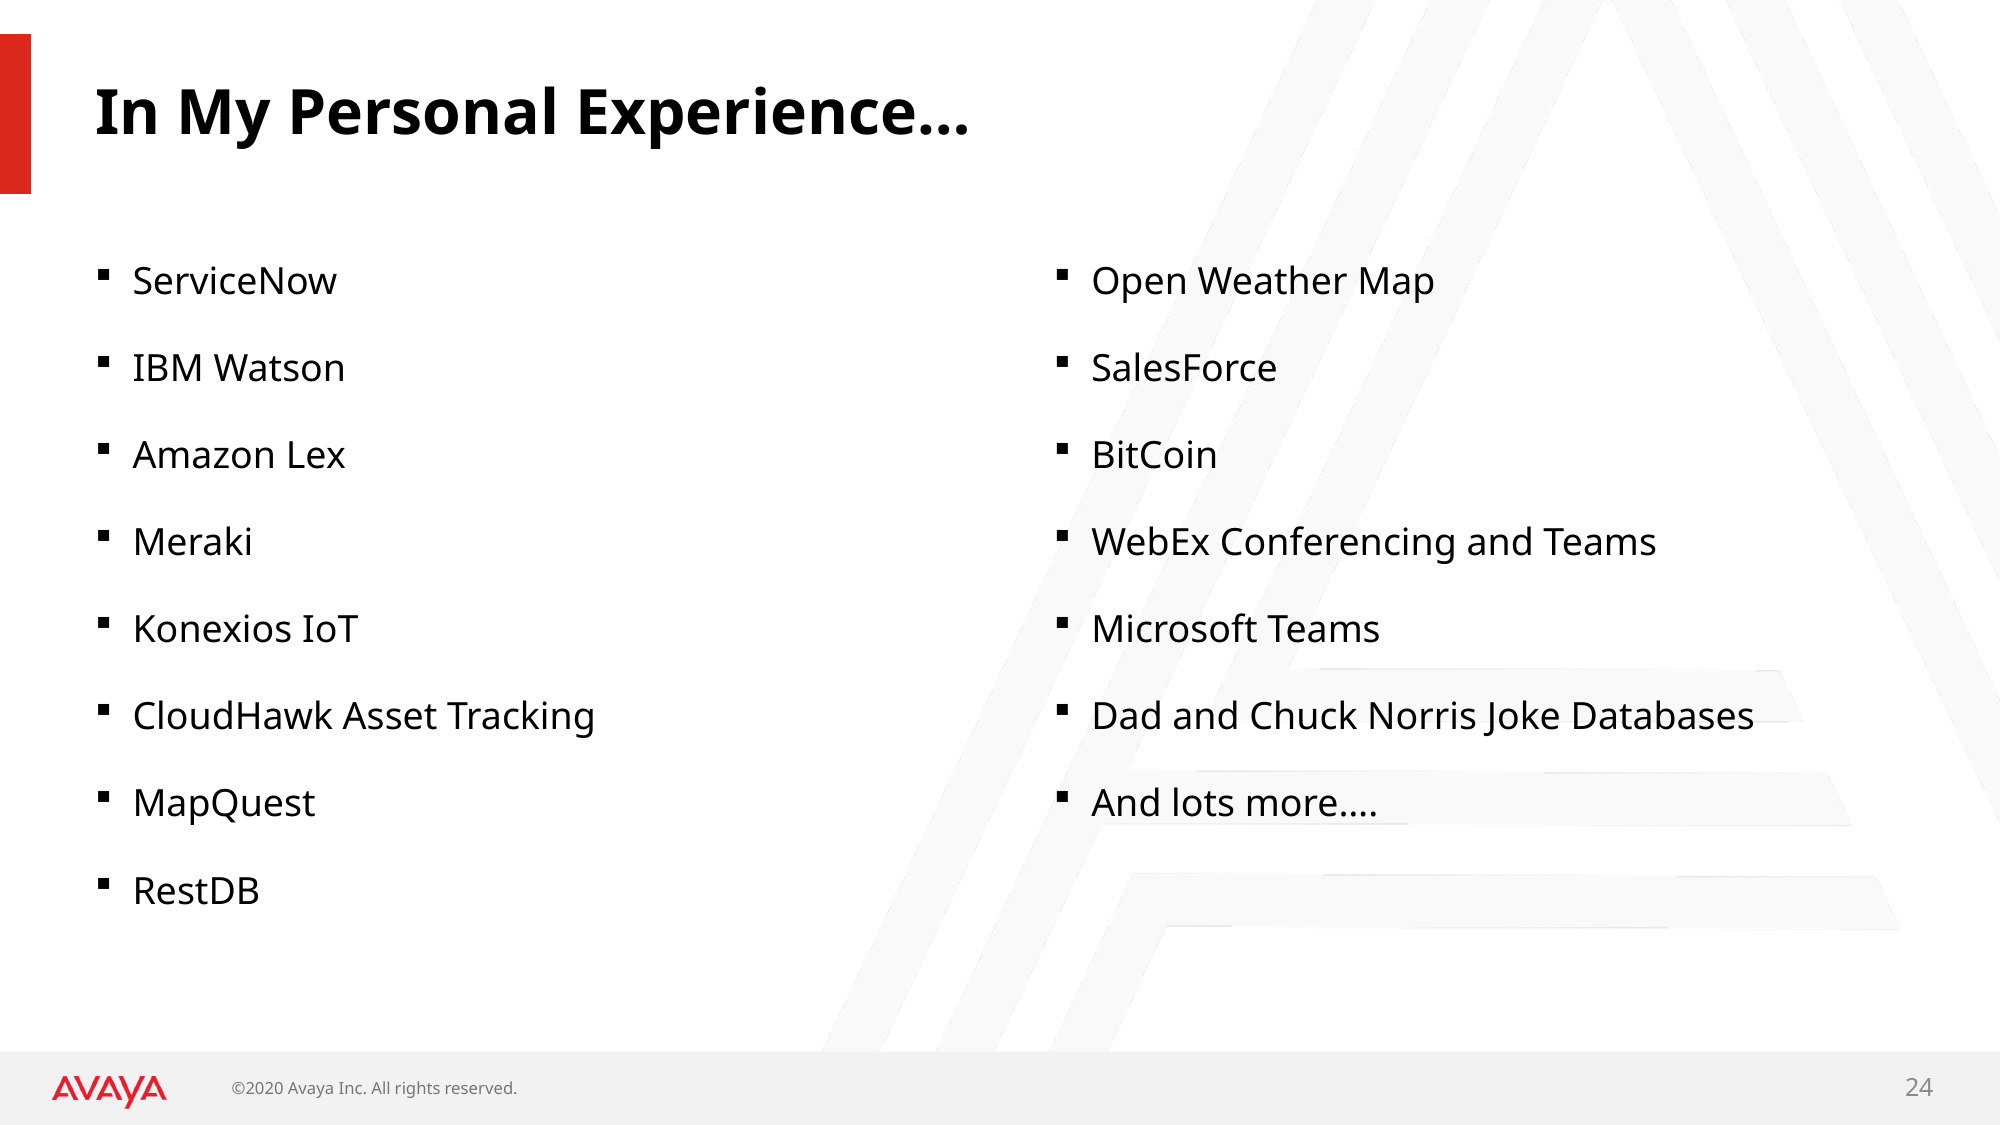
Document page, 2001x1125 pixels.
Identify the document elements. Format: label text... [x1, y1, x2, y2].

title In My Personal Experience… [79, 34, 2000, 194]
list ServiceNow IBM Watson Amazon Lex Meraki Konexios IoT CloudHawk Asset Tracking MapQuest RestDB [79, 228, 965, 942]
list Open Weather Map SalesForce BitCoin WebEx Conferencing and Teams Microsoft Teams Dad and Chuck Norris Joke Databases And lots more…. [1038, 228, 1924, 942]
